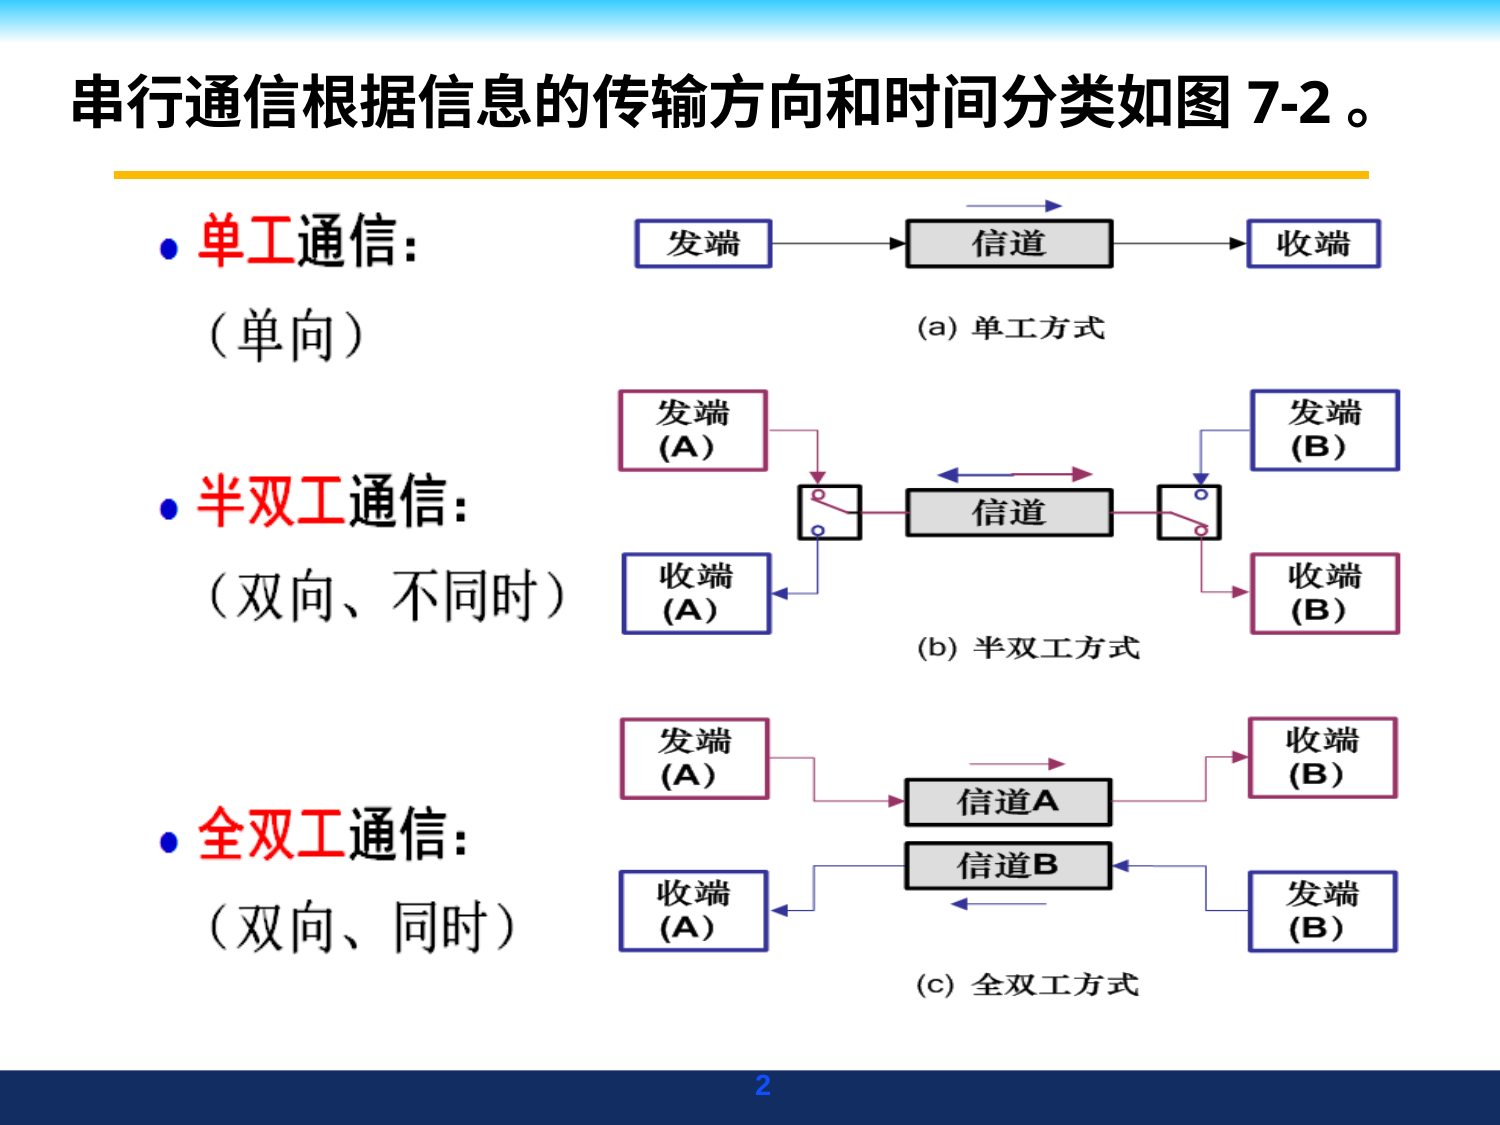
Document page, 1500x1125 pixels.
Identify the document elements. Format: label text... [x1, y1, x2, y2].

picture [596, 186, 1405, 1007]
footer 2 [525, 1045, 1001, 1122]
picture [111, 182, 580, 988]
title 串行通信根据信息的传输方向和时间分类如图7-2。 [53, 50, 1483, 150]
